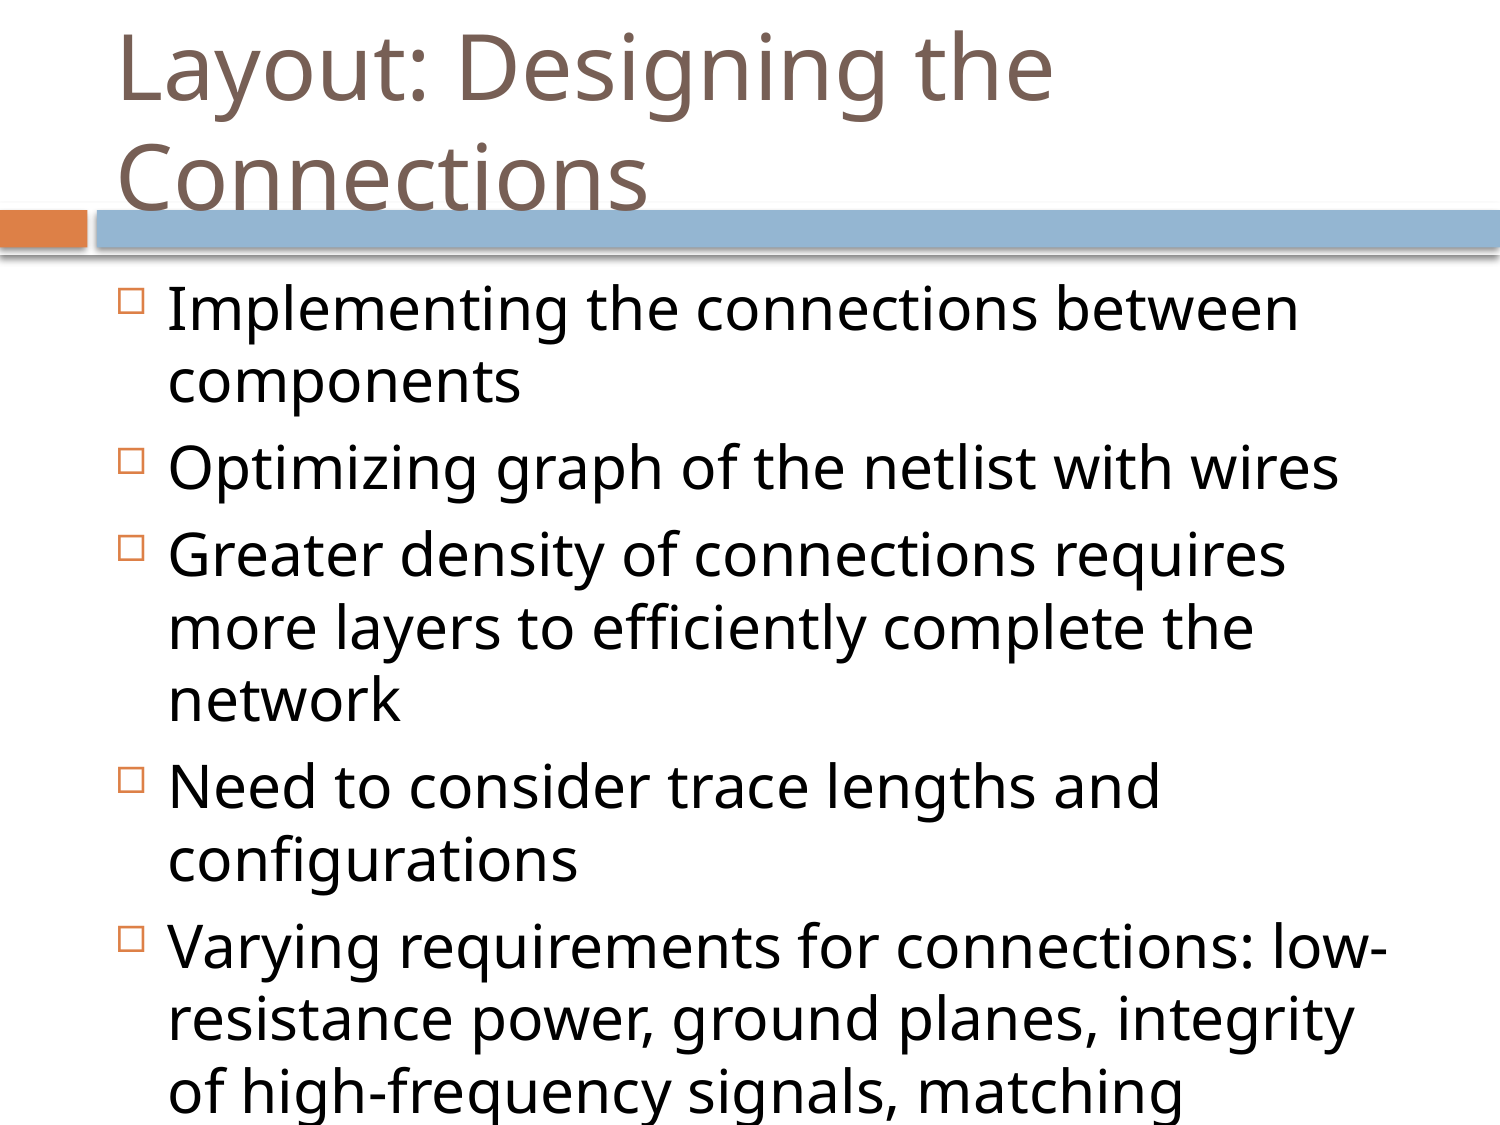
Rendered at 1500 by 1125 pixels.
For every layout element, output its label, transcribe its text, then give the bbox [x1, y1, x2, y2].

list Implementing the connections between components Optimizing graph of the netlist with wires Greater density of connections requires more layers to efficiently complete the network Need to consider trace lengths and configurations Varying requirements for connections: low-resistance power, ground planes, integrity of high-frequency signals, matching [100, 262, 1438, 1000]
title Layout: Designing the Connections [100, 37, 1438, 200]
